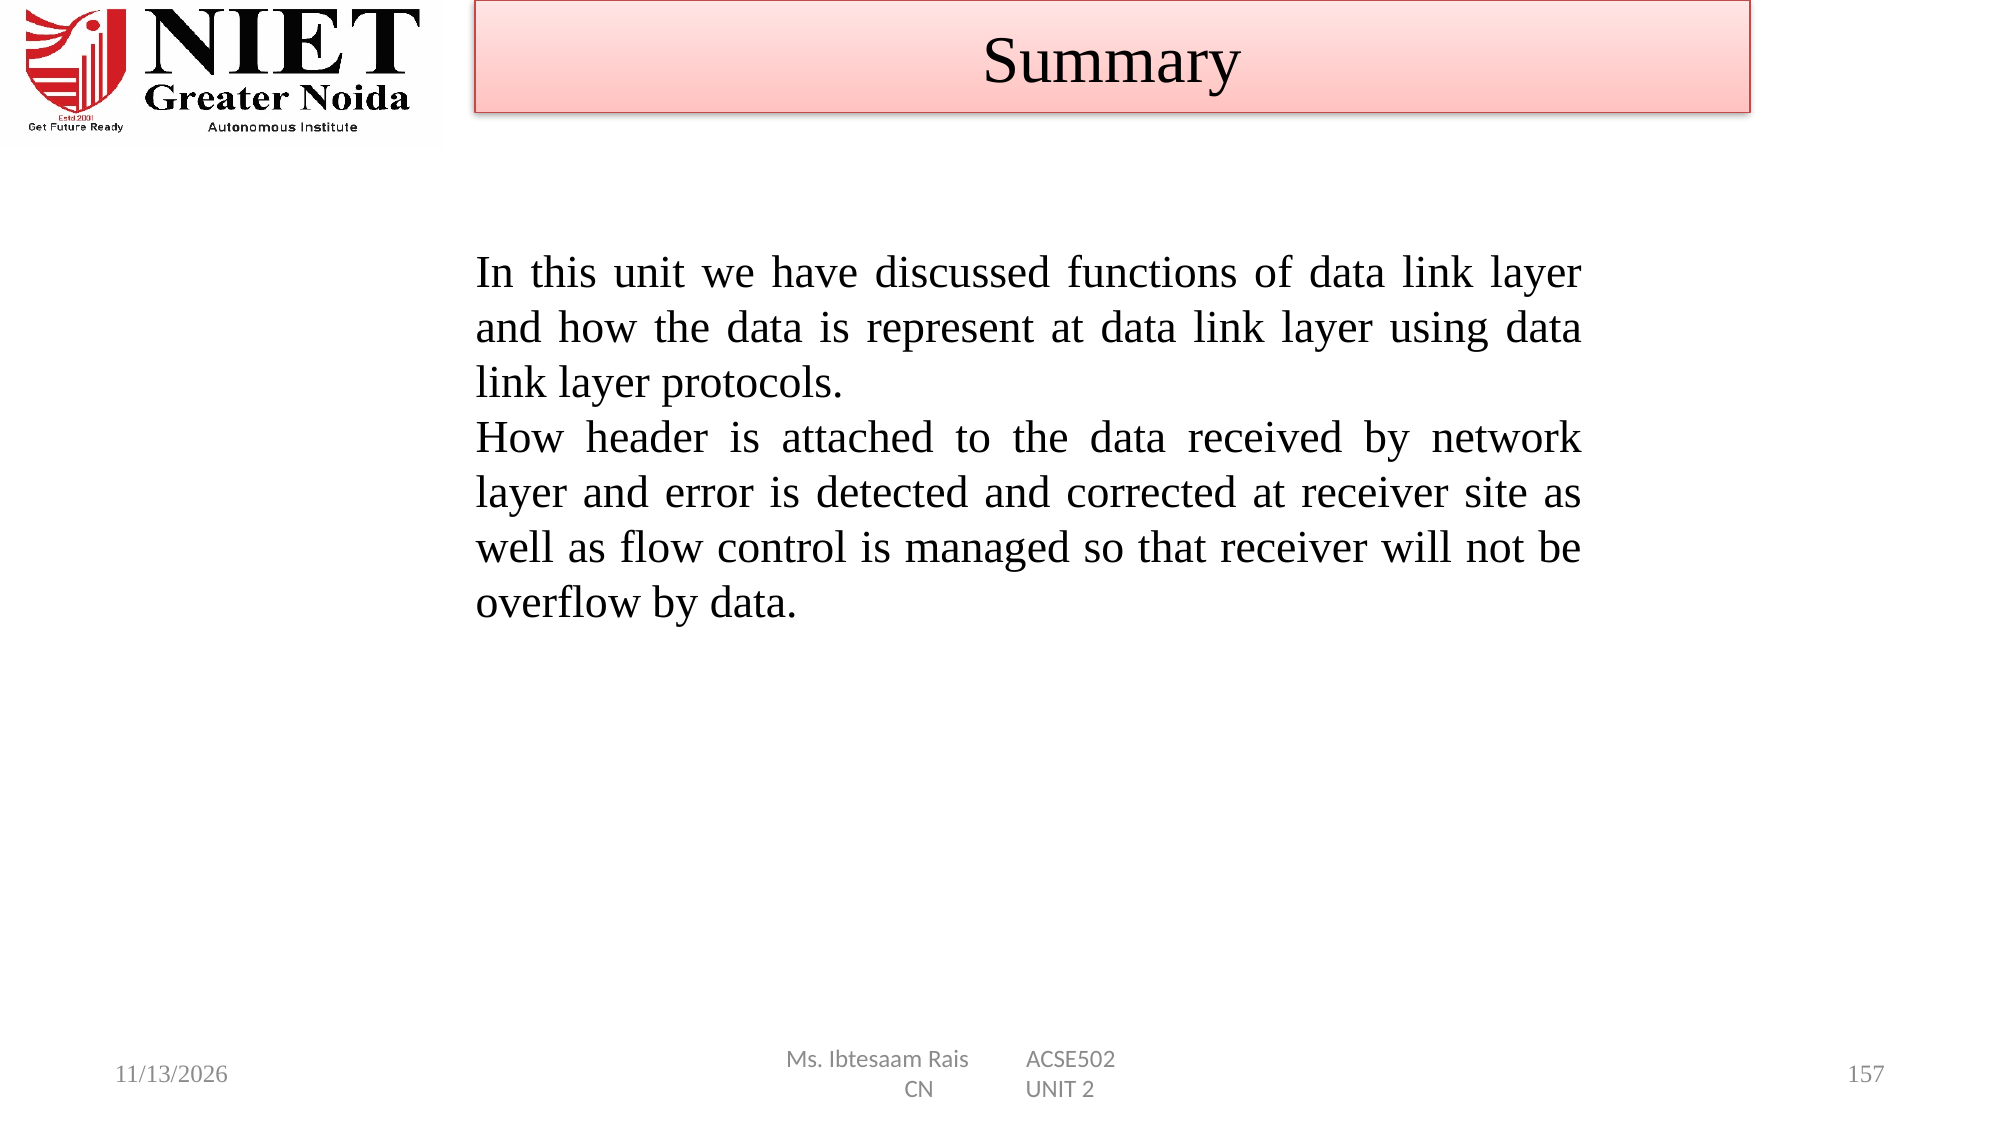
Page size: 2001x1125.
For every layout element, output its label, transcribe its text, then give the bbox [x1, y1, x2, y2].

picture [0, 0, 445, 149]
slide_number 157 [1433, 1042, 1900, 1103]
footer Ms. Ibtesaam Rais ACSE502 CN UNIT 2 [762, 1042, 1238, 1103]
text_box Summary [474, 0, 1751, 113]
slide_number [99, 1042, 567, 1103]
text_box In this unit we have discussed functions of data link layer and how the data is represent at data link layer using data link layer protocols. How header is attached to the data received by network layer and error is detected and corrected at receiver site as well as flow control is managed so that receiver will not be overflow by data. [460, 234, 1598, 634]
